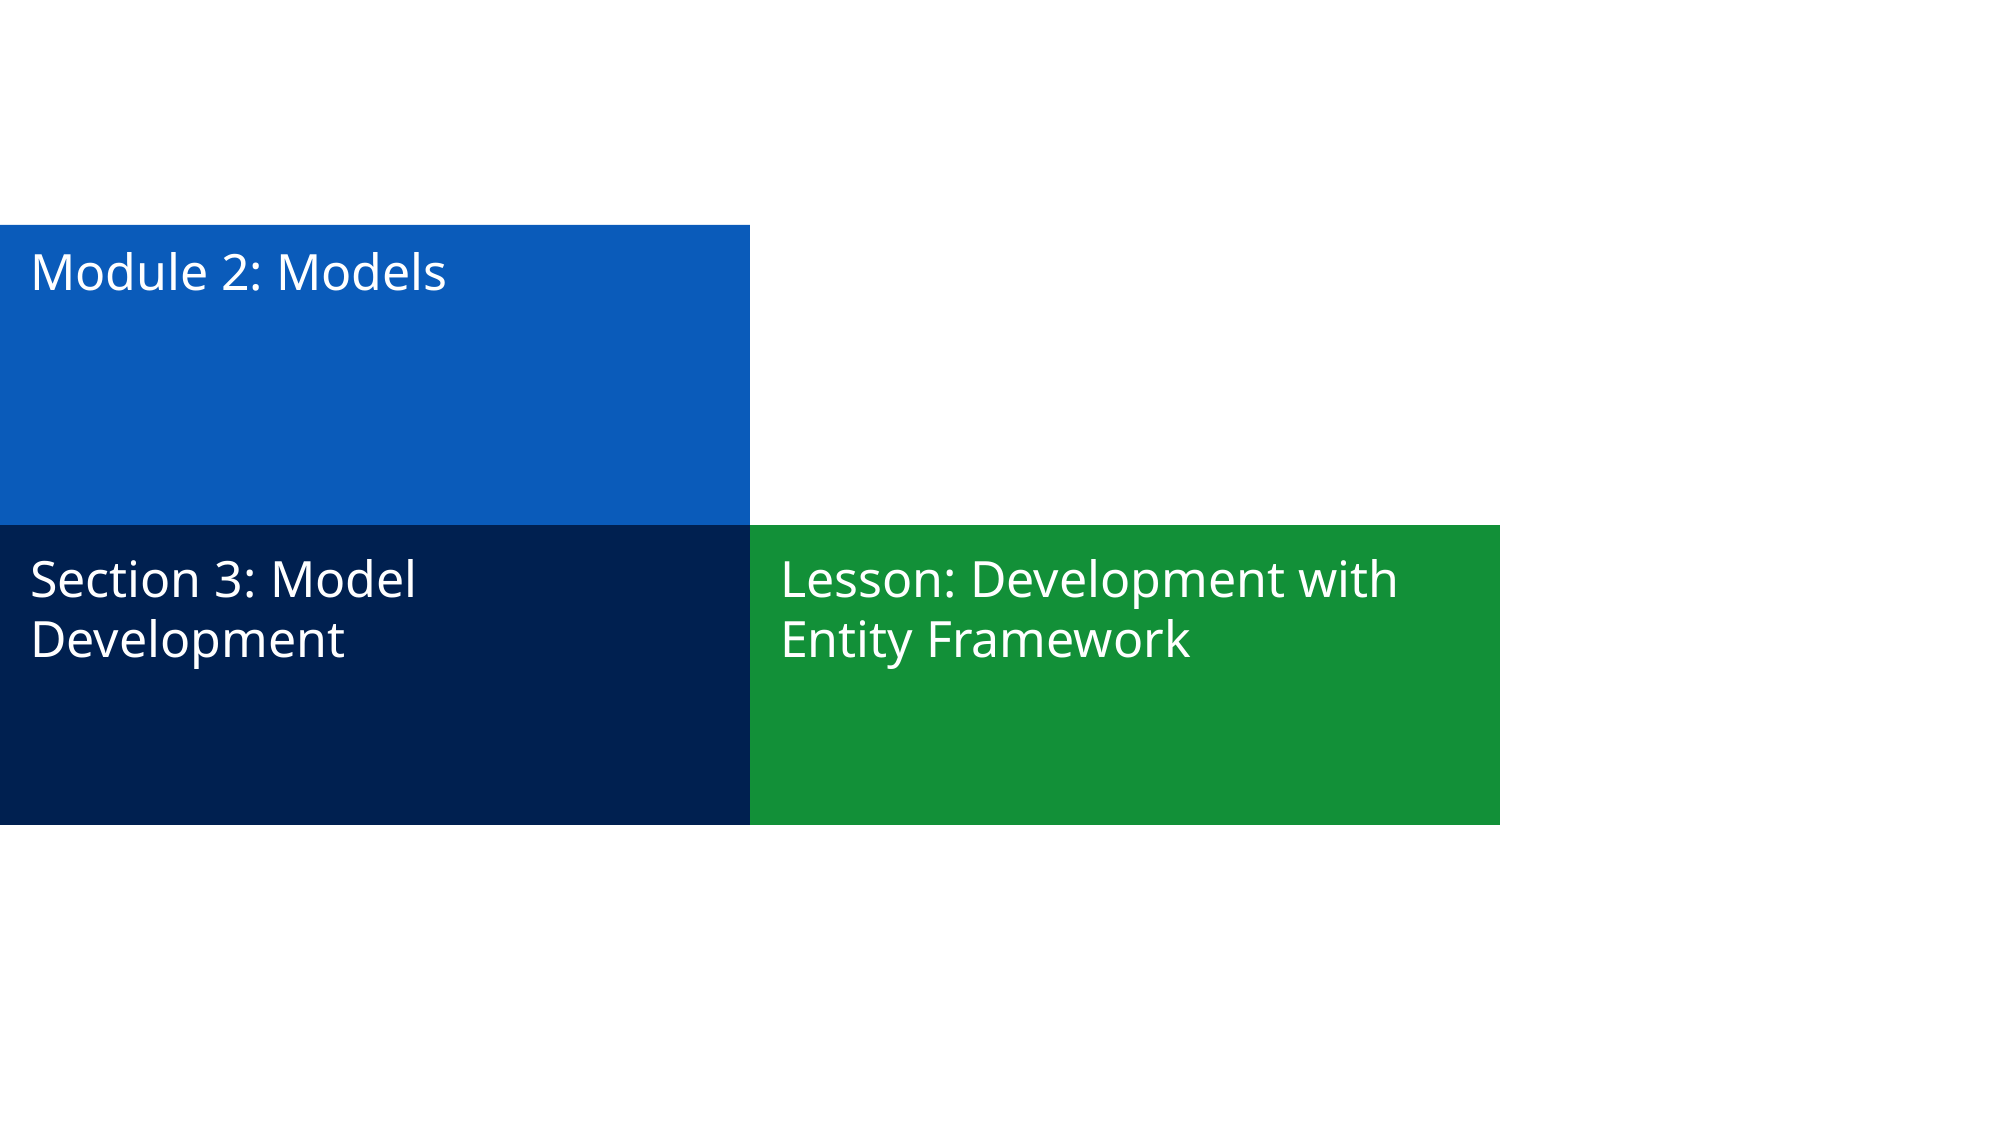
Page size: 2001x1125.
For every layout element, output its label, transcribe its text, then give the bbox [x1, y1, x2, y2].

list Section 3: Model Development [0, 525, 750, 825]
list Lesson: Development with Entity Framework [750, 525, 1500, 825]
title Module 2: Models [0, 224, 750, 525]
